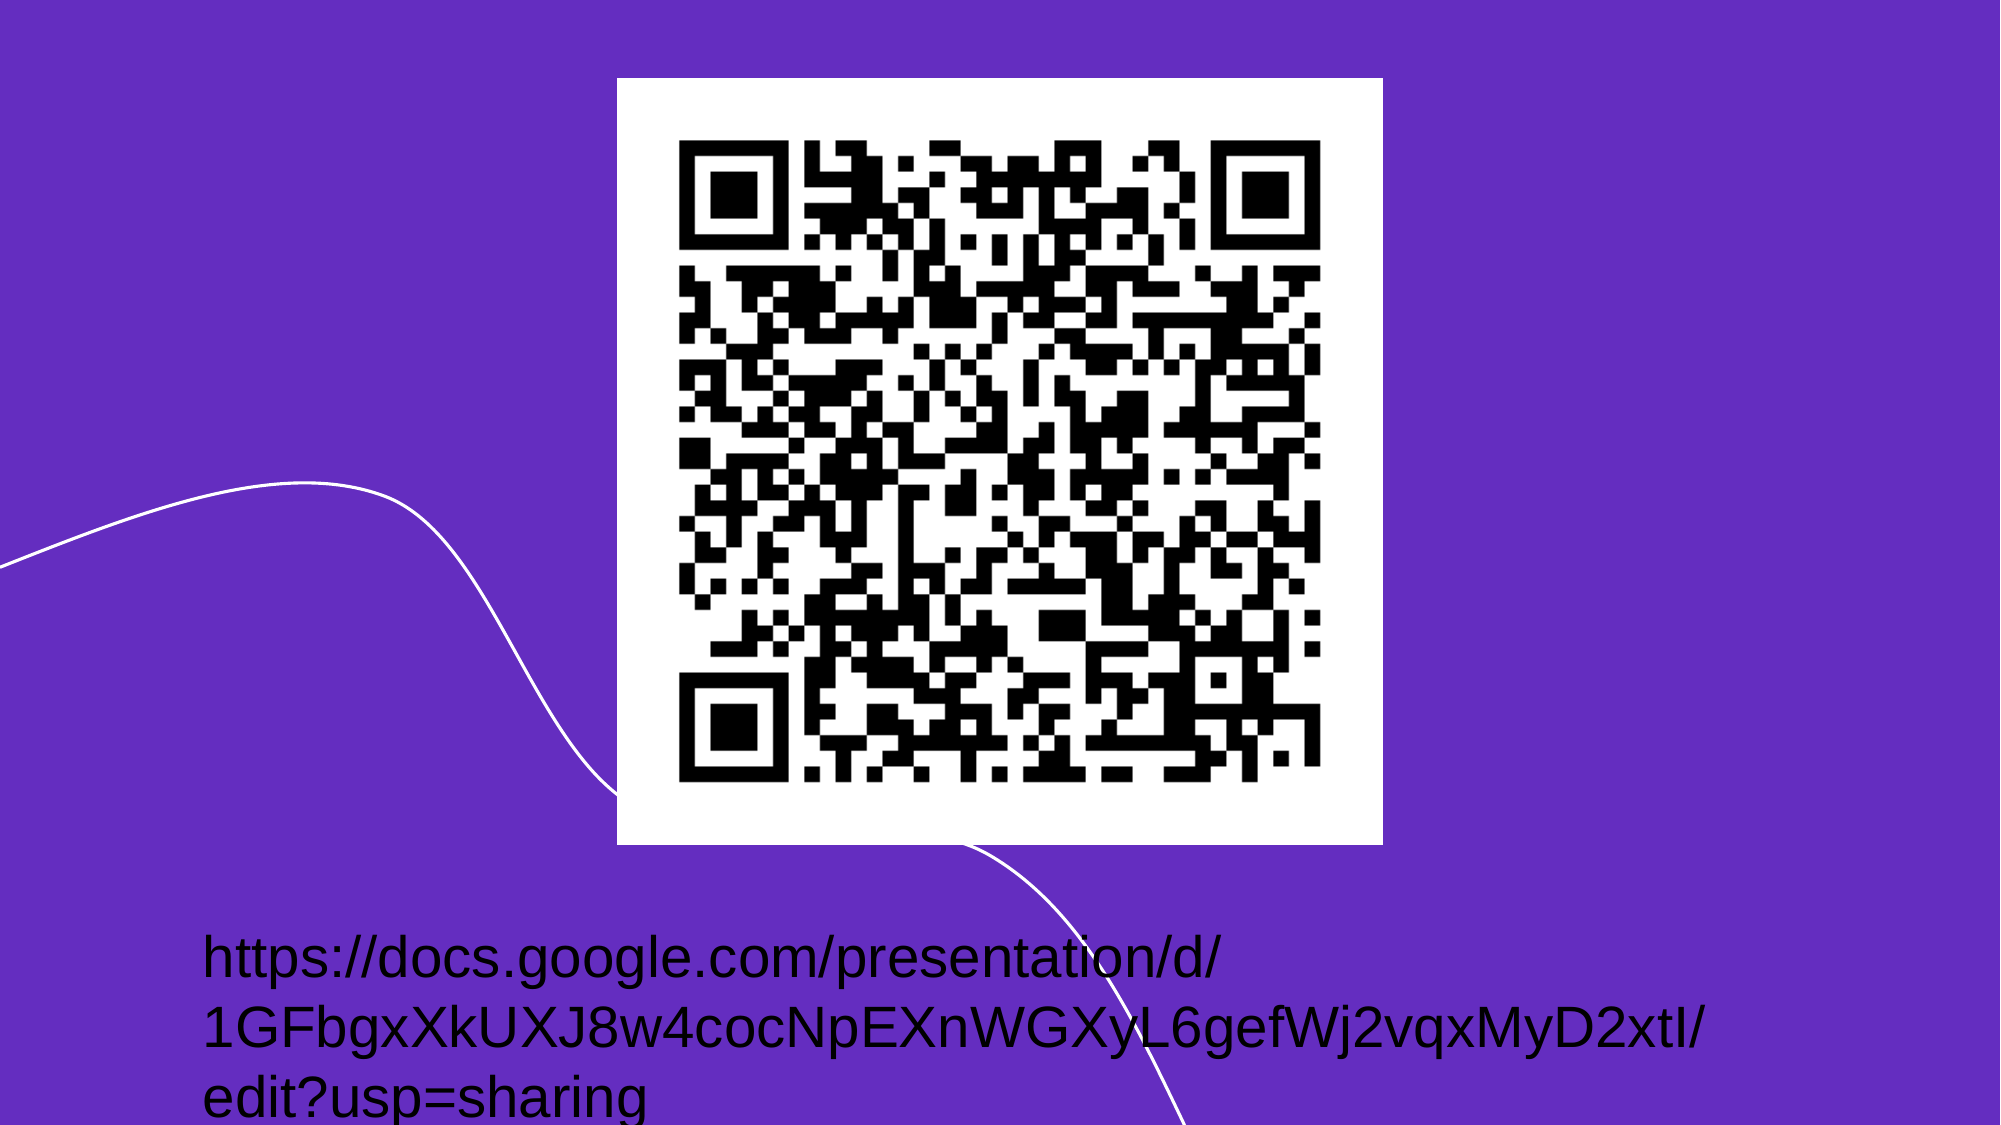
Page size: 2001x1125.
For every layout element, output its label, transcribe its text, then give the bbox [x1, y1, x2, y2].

text_box https://docs.google.com/presentation/d/1GFbgxXkUXJ8w4cocNpEXnWGXyL6gefWj2vqxMyD2xtI/edit?usp=sharing [187, 904, 1837, 1125]
picture [616, 78, 1383, 845]
text_box [0, 482, 1051, 904]
